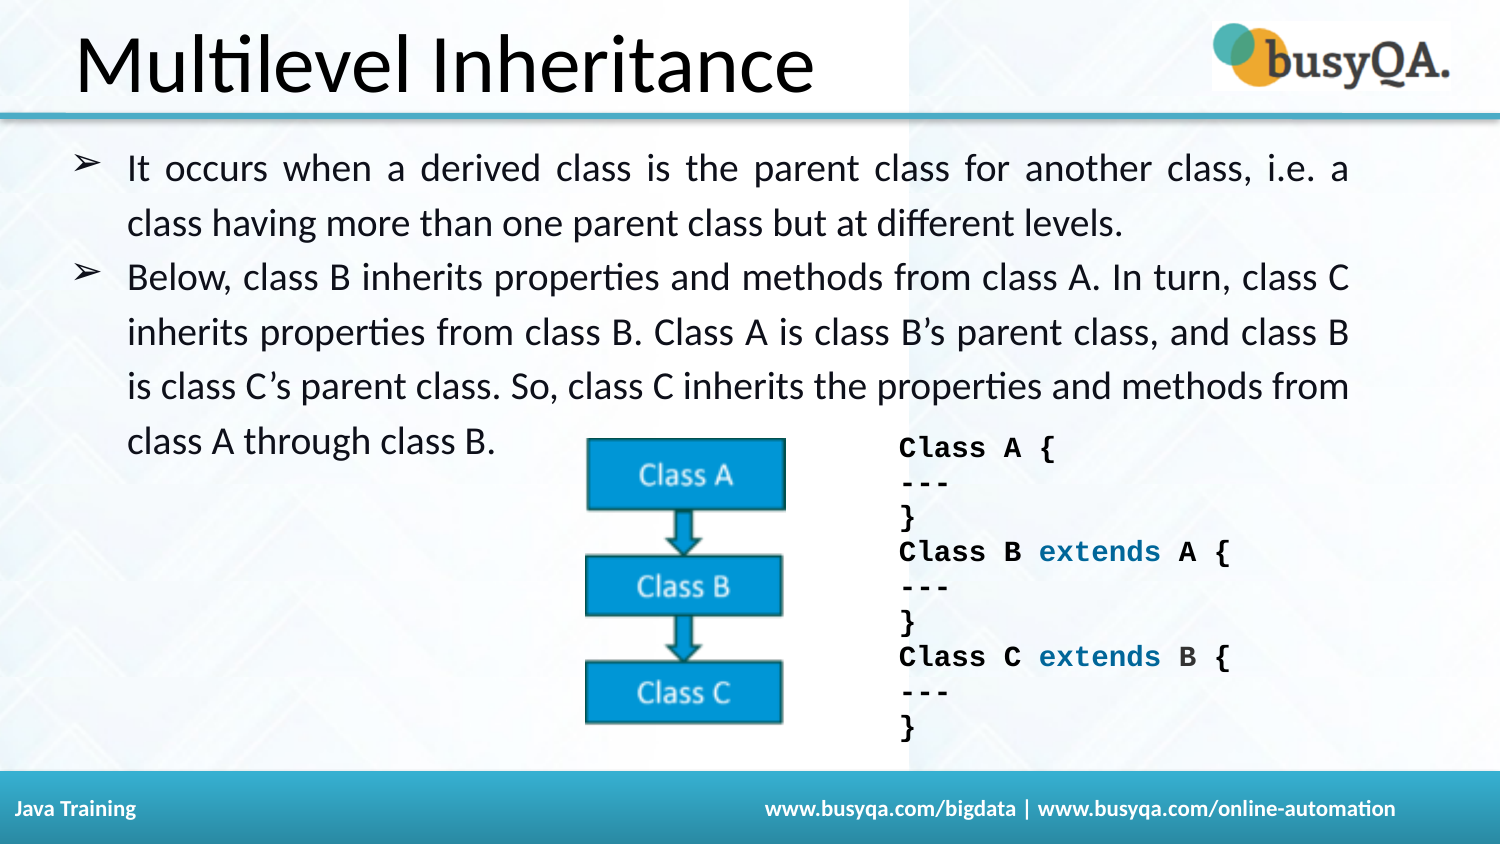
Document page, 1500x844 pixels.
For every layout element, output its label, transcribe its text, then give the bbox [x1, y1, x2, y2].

picture [0, 0, 1500, 113]
text_box It occurs when a derived class is the parent class for another class, i.e. a class having more than one parent class but at different levels. Below, class B inherits properties and methods from class A. In turn, class C inherits properties from class B. Class A is class B’s parent class, and class B is class C’s parent class. So, class C inherits the properties and methods from class A through class B. [37, 127, 1367, 764]
picture [0, 119, 1500, 772]
text_box Multilevel Inheritance [59, 8, 879, 110]
text_box Class A { --- } Class B extends A { --- } Class C extends B { --- } [823, 404, 1310, 766]
